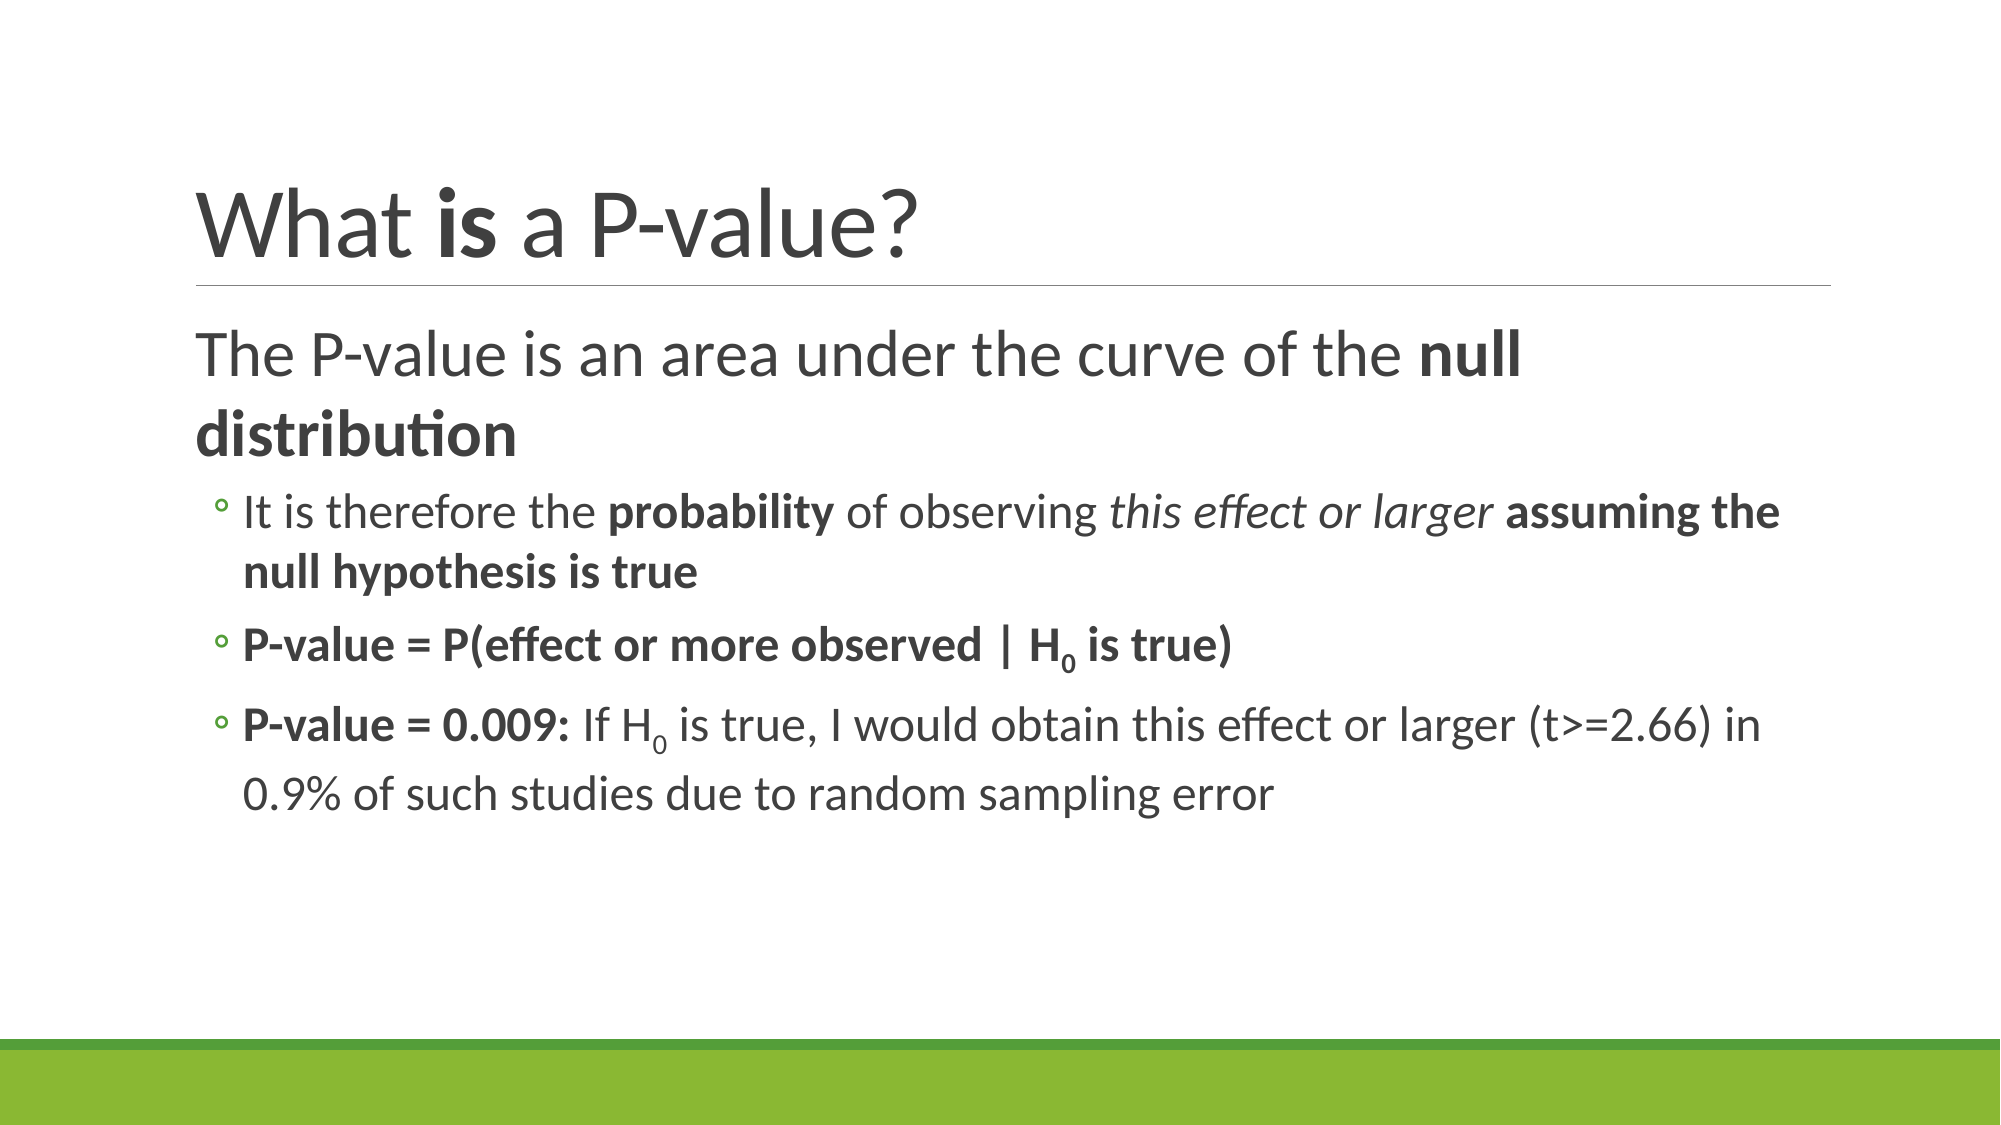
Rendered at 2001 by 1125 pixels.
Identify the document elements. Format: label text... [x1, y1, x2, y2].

list The P-value is an area under the curve of the null distribution It is therefore the probability of observing this effect or larger assuming the null hypothesis is true P-value = P(effect or more observed | H0 is true) P-value = 0.009: If H0 is true, I would obtain this effect or larger (t>=2.66) in 0.9% of such studies due to random sampling error [180, 302, 1830, 963]
title What is a P-value? [180, 47, 1830, 285]
